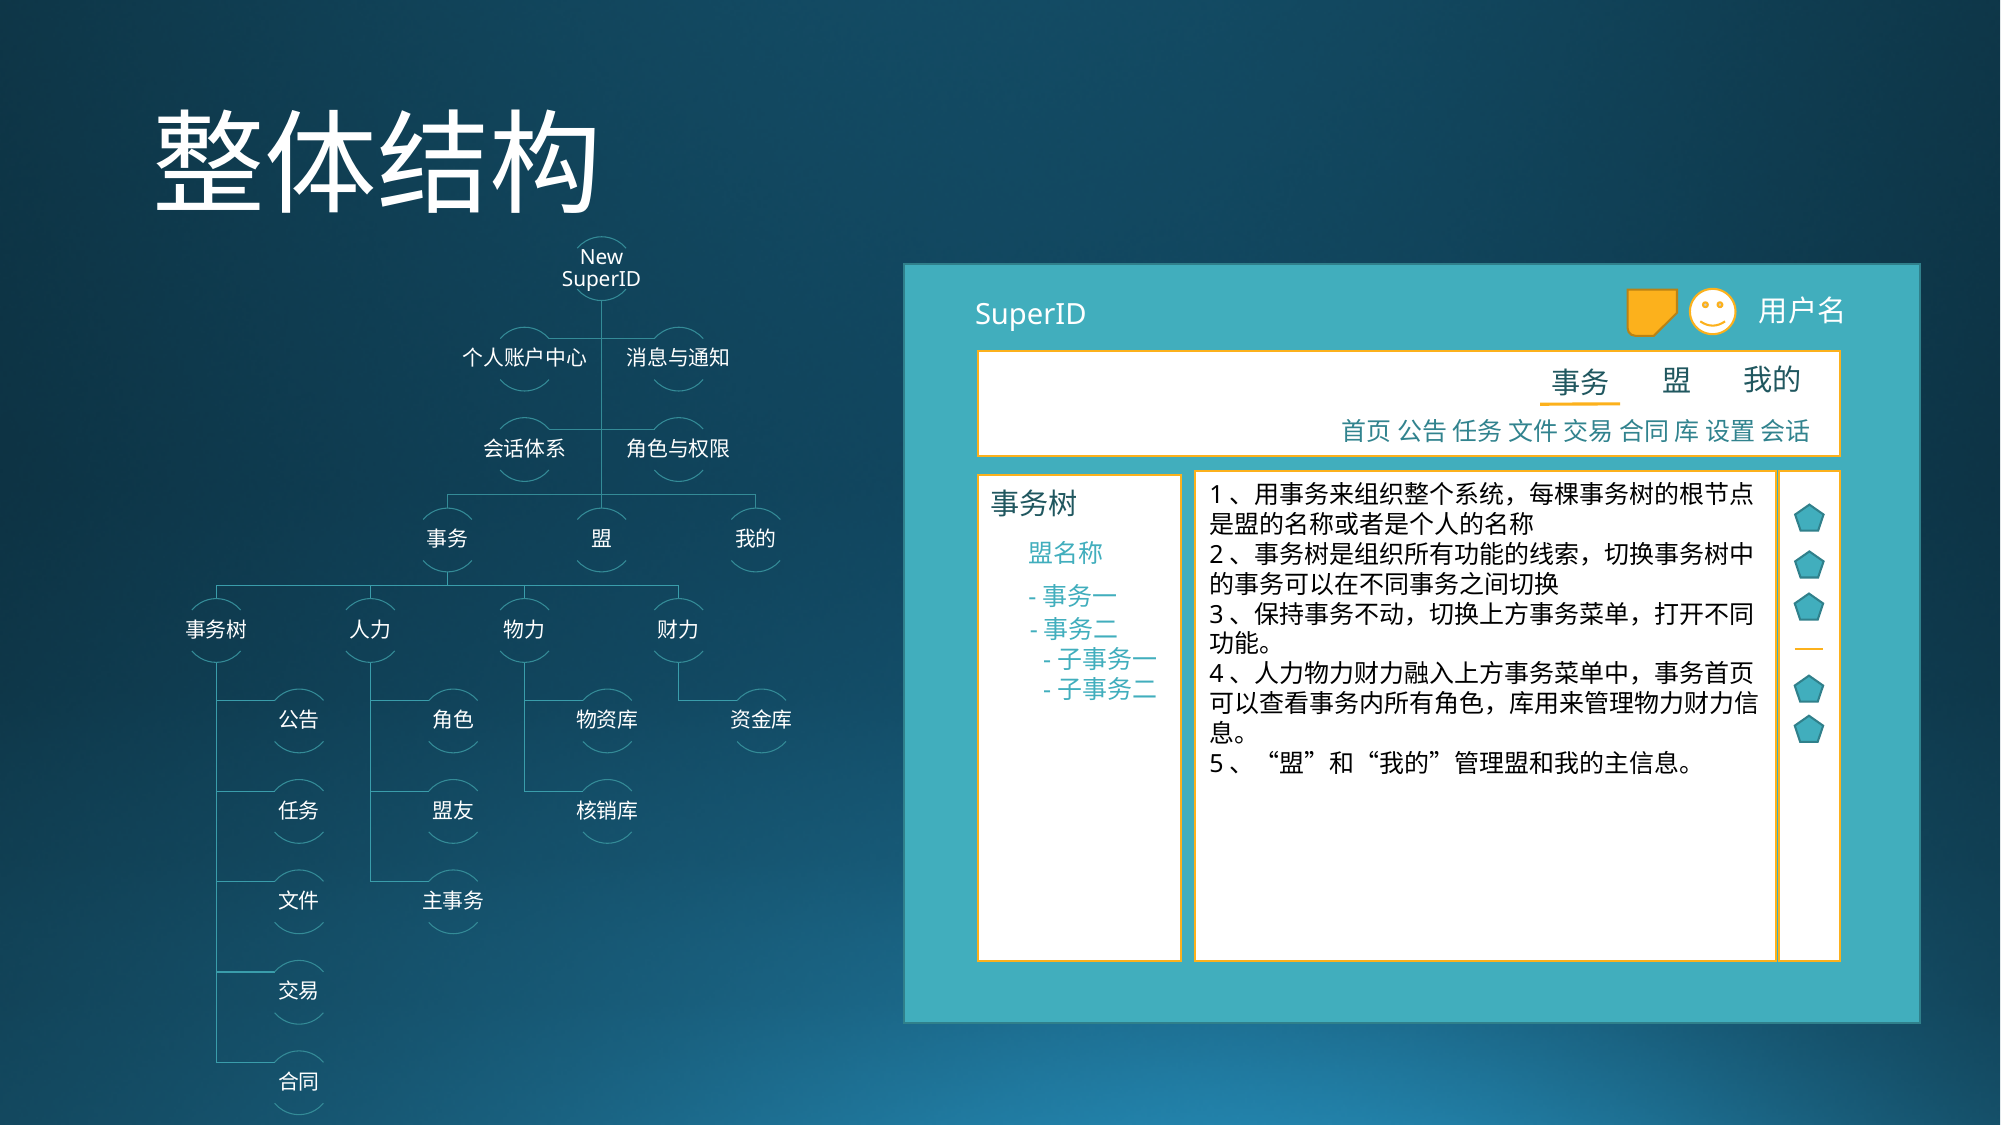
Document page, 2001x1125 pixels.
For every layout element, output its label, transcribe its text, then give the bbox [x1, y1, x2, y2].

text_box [903, 264, 1920, 1024]
title 整体结构 [137, 59, 1863, 278]
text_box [137, 236, 841, 1116]
picture [0, 0, 2001, 1125]
